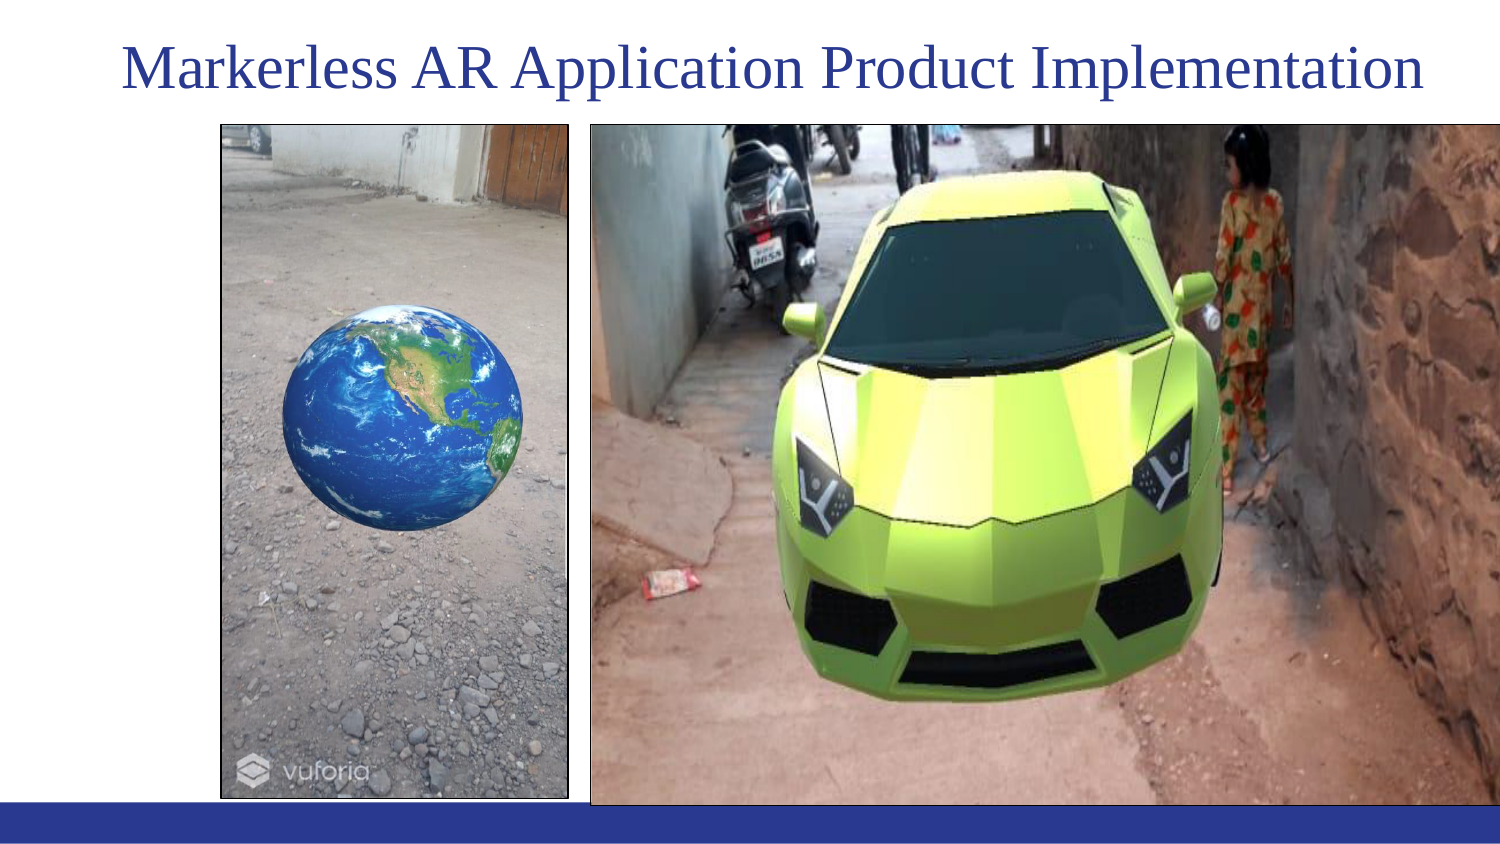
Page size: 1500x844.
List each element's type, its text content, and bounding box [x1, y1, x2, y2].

picture [591, 124, 1500, 806]
list Markerless AR Application Product Implementation [52, 0, 1476, 798]
picture [221, 124, 568, 799]
